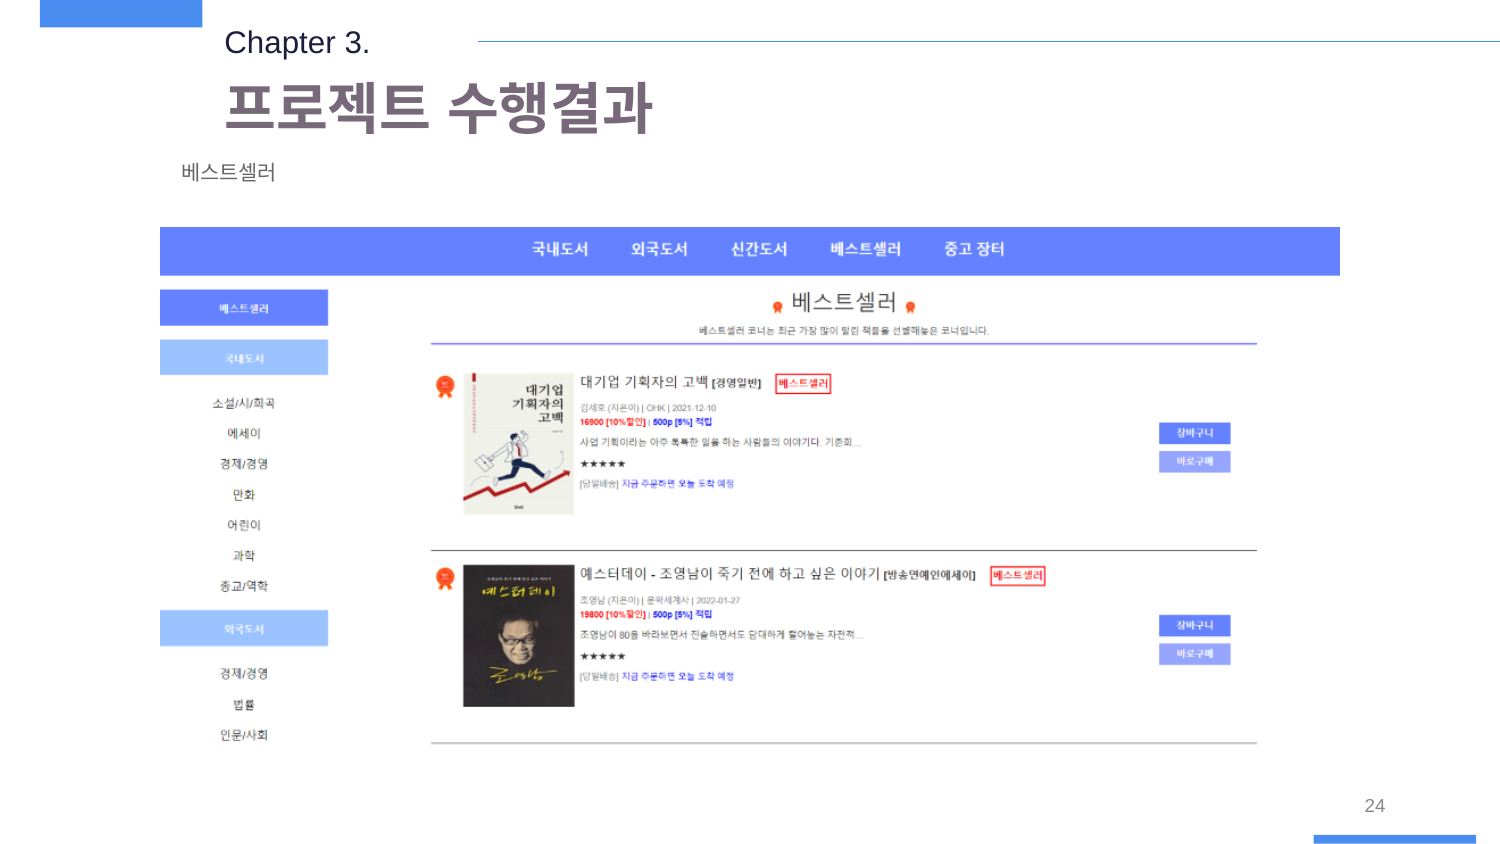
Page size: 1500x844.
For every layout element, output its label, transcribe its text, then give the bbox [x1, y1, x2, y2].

text_box Chapter 3. [213, 16, 478, 66]
picture [159, 227, 1341, 758]
slide_number 24 [1059, 782, 1397, 827]
text_box [39, 0, 203, 28]
text_box 프로젝트 수행결과 [213, 67, 792, 146]
text_box 베스트셀러 [166, 146, 525, 197]
text_box [1313, 834, 1477, 844]
